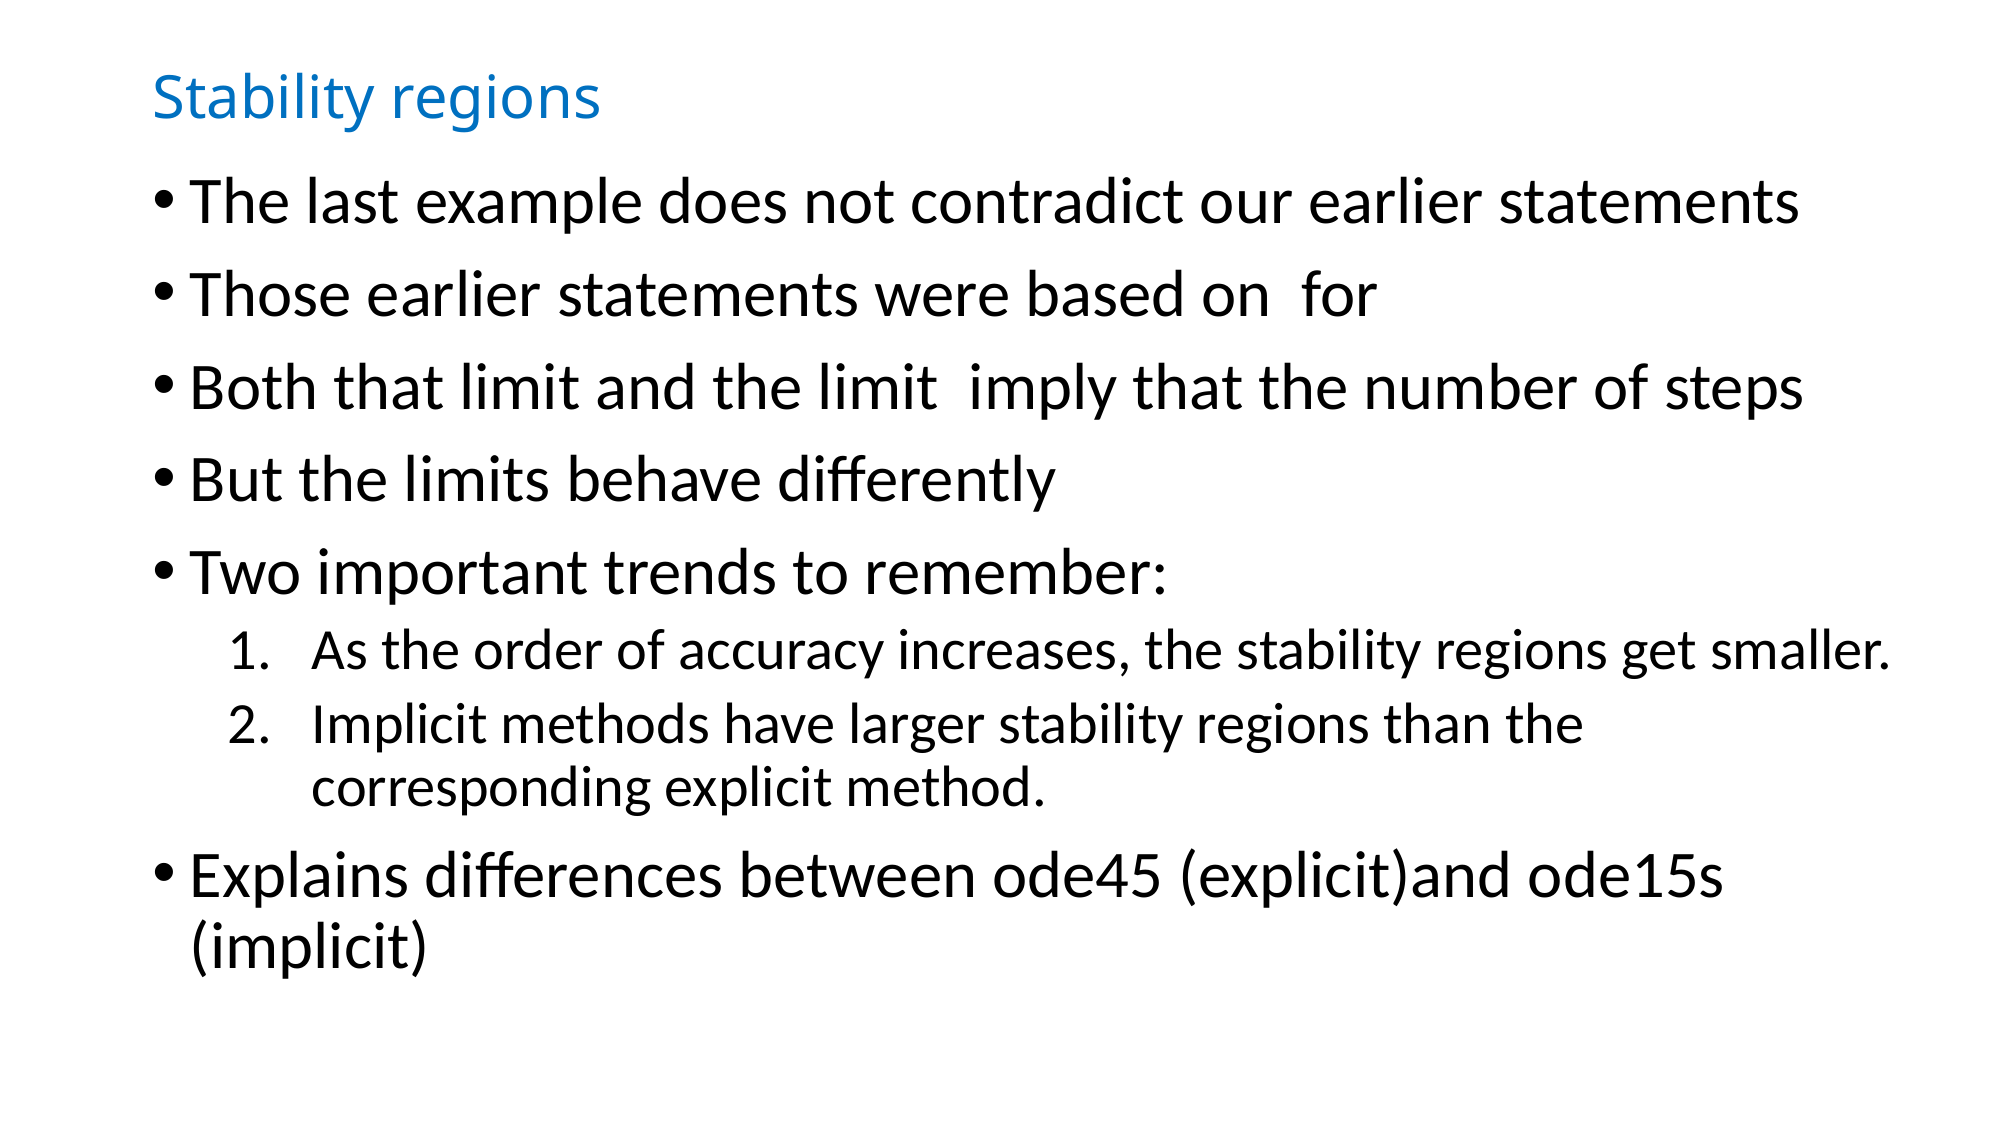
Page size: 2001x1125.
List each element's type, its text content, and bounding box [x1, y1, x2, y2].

title Stability regions [137, 59, 1178, 140]
